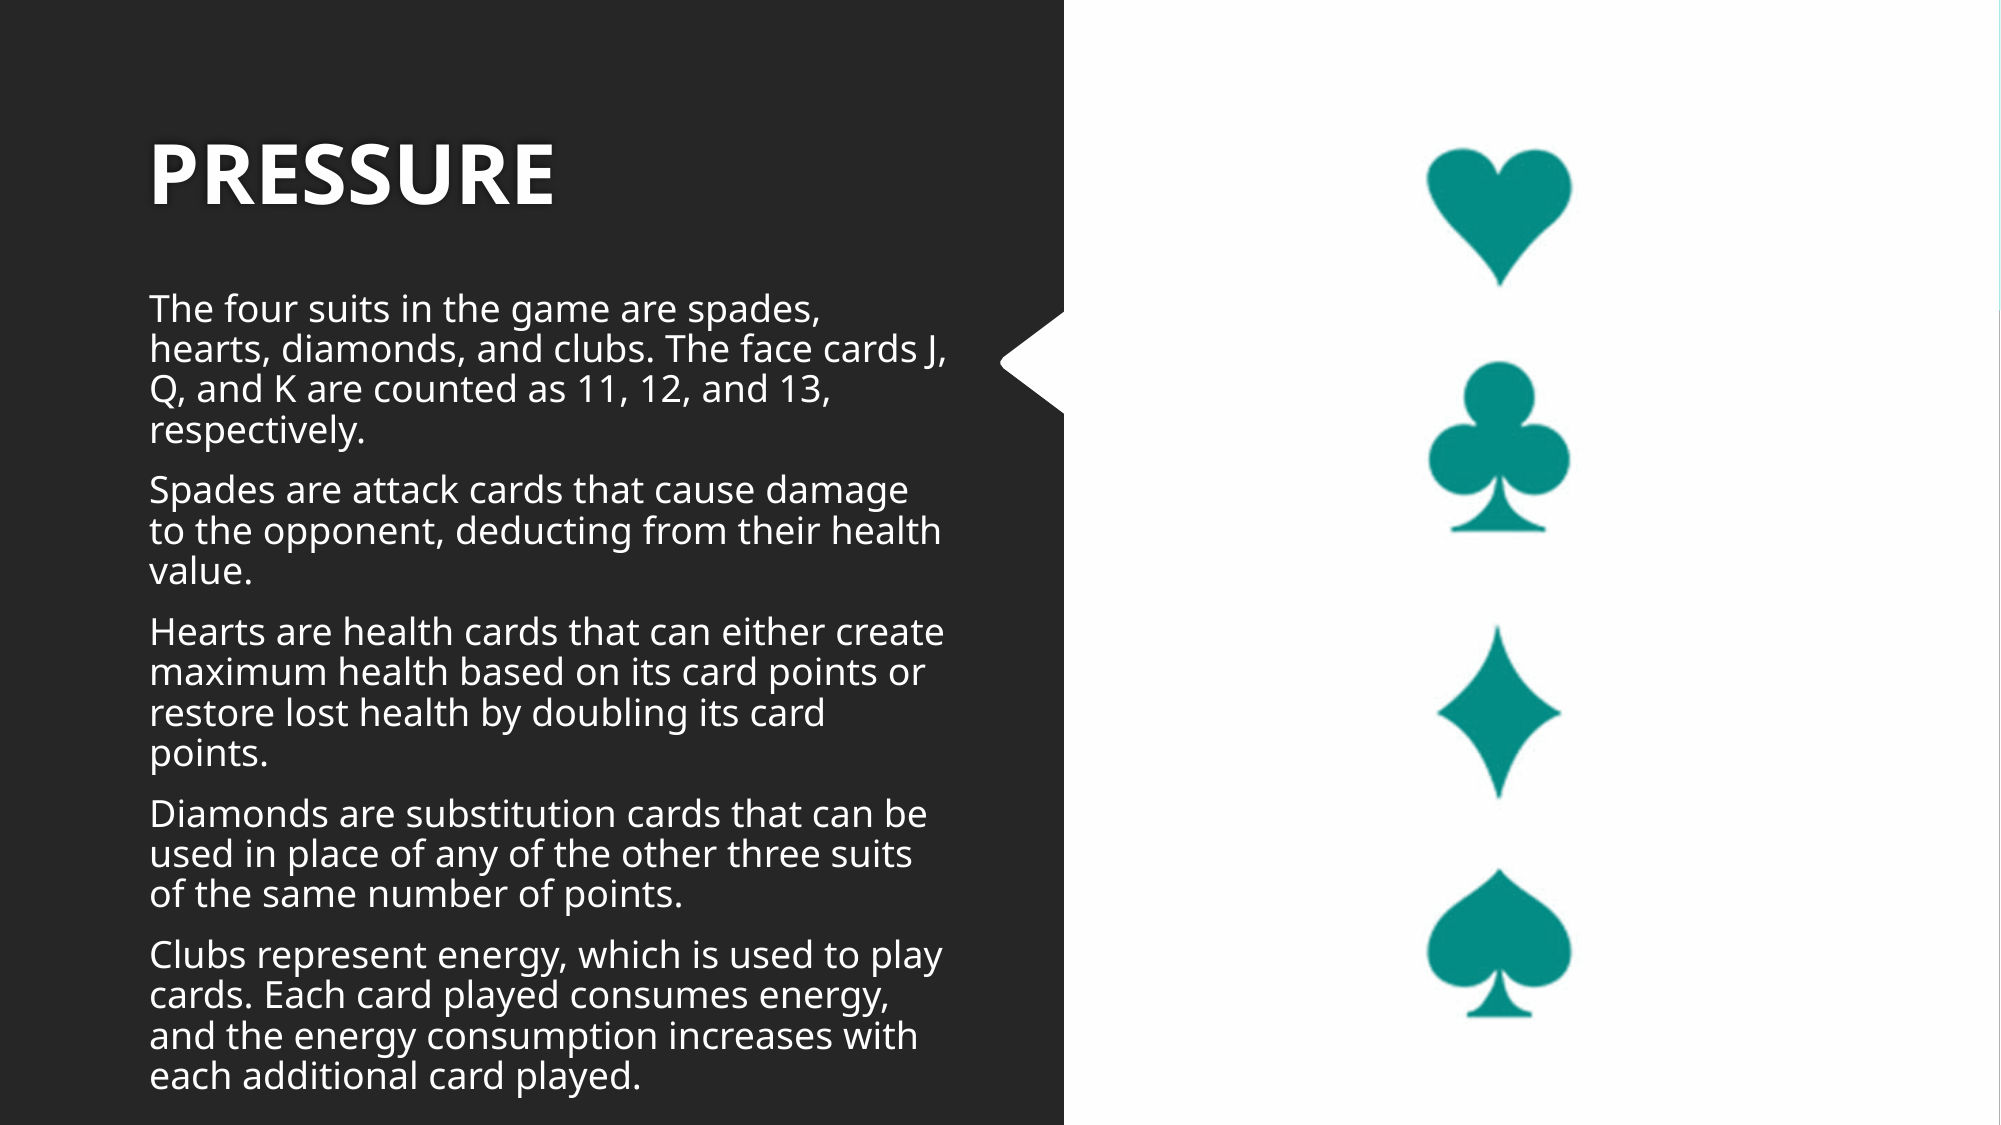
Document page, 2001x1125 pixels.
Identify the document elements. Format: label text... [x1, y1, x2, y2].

text_box The four suits in the game are spades, hearts, diamonds, and clubs. The face cards J, Q, and K are counted as 11, 12, and 13, respectively. Spades are attack cards that cause damage to the opponent, deducting from their health value. Hearts are health cards that can either create maximum health based on its card points or restore lost health by doubling its card points. Diamonds are substitution cards that can be used in place of any of the other three suits of the same number of points. Clubs represent energy, which is used to play cards. Each card played consumes energy, and the energy consumption increases with each additional card played. [134, 395, 964, 992]
picture [999, 0, 2000, 1125]
text_box [0, 0, 999, 1125]
title PRESSURE [132, 0, 965, 229]
